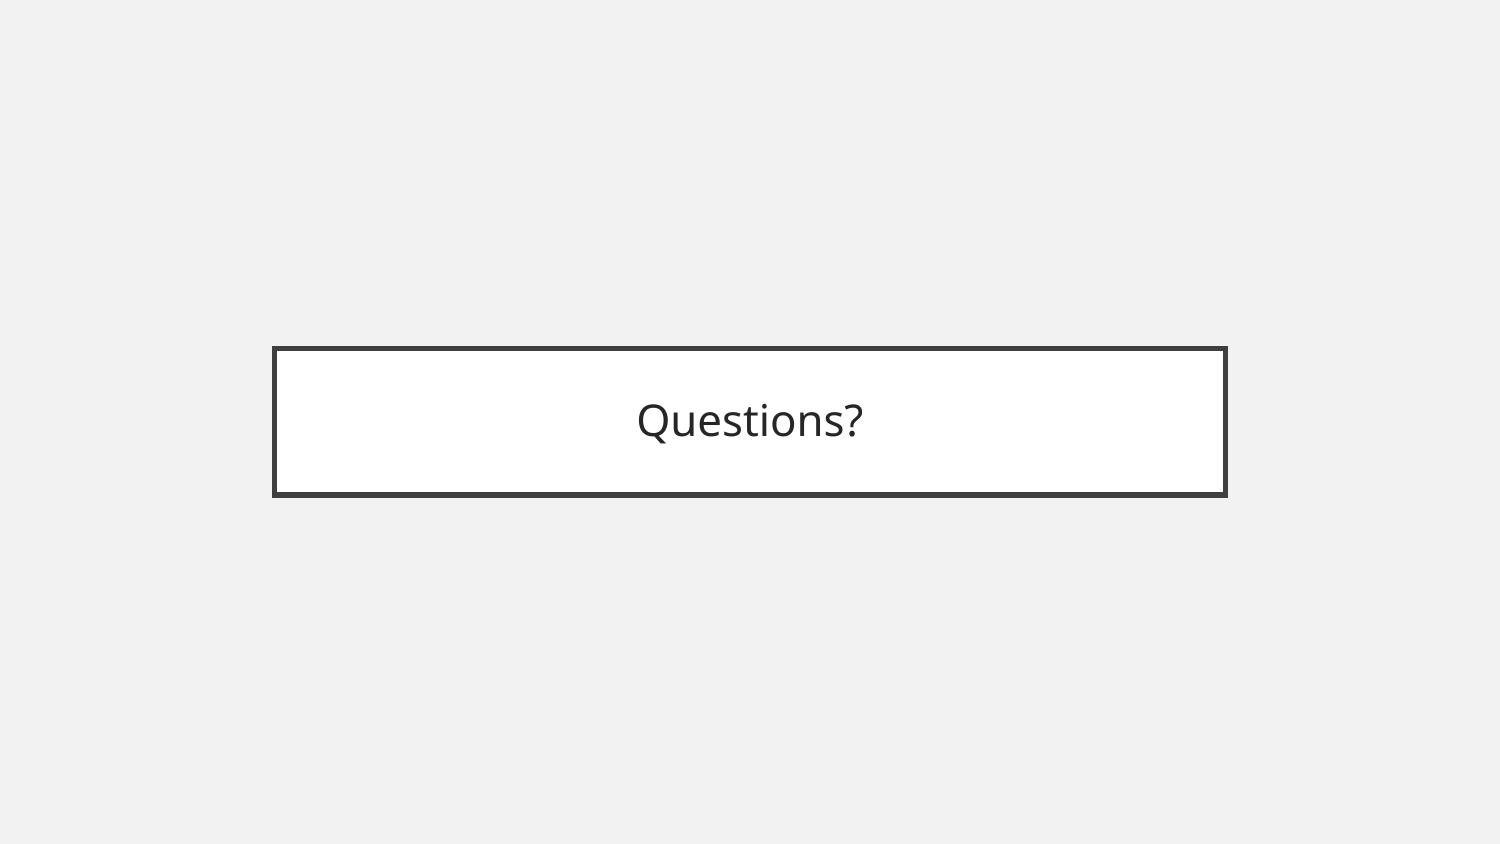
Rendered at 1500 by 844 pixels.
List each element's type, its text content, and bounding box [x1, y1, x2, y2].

title Questions? [272, 346, 1228, 498]
